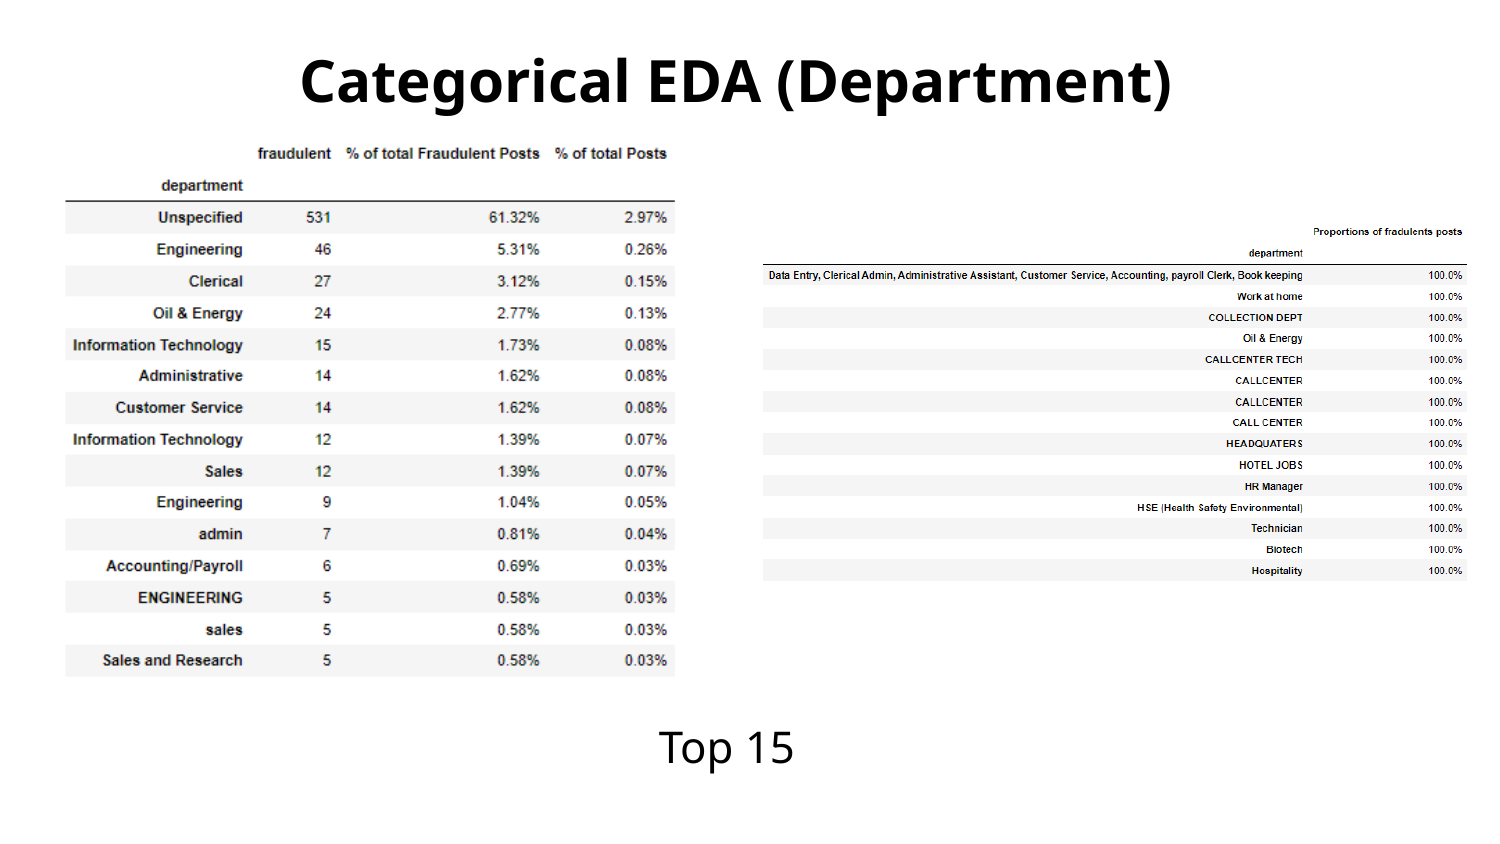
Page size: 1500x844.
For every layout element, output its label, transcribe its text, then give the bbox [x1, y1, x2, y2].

picture [24, 133, 707, 681]
title Categorical EDA (Department) [68, 48, 1419, 110]
text_box Top 15 [76, 705, 1389, 788]
picture [734, 219, 1478, 585]
